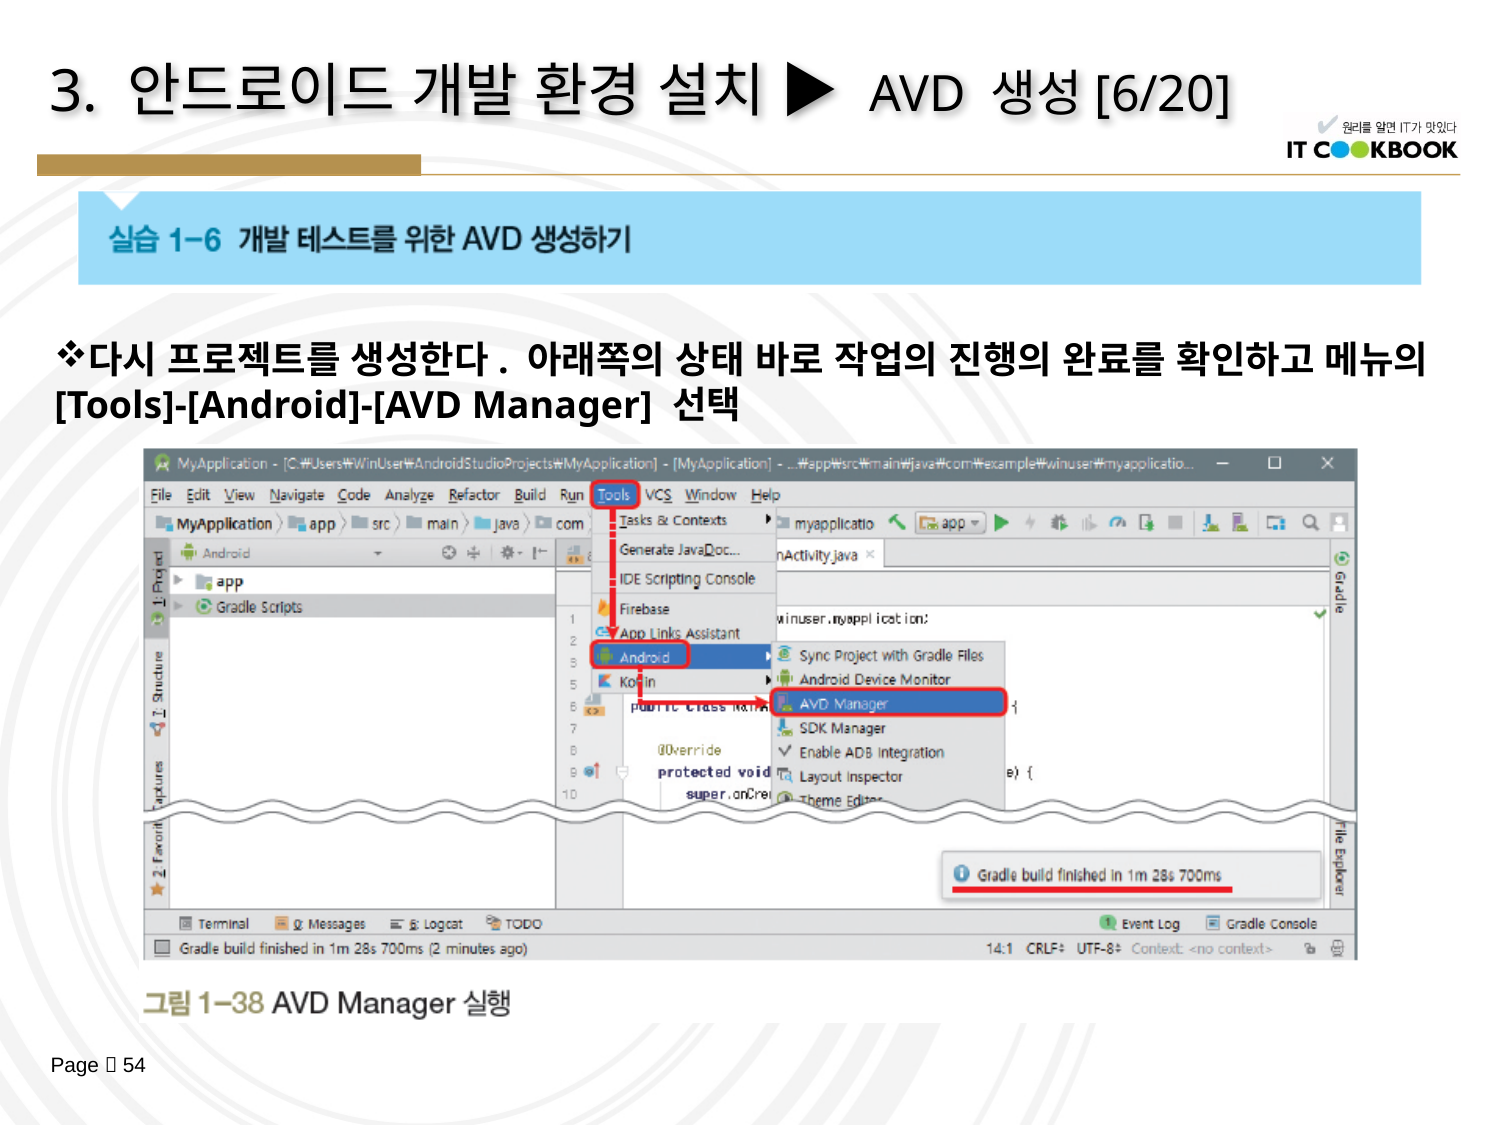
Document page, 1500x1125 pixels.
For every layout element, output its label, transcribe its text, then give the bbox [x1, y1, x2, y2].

title 3. 안드로이드 개발 환경 설치 ▶ AVD 생성[6/20] [48, 53, 1448, 161]
list 다시 프로젝트를 생성한다. 아래쪽의 상태 바로 작업의 진행의 완료를 확인하고 메뉴의 [Tools]-[Android]-[AVD Manager] 선택 [54, 335, 1469, 1051]
picture [0, 35, 1500, 1125]
